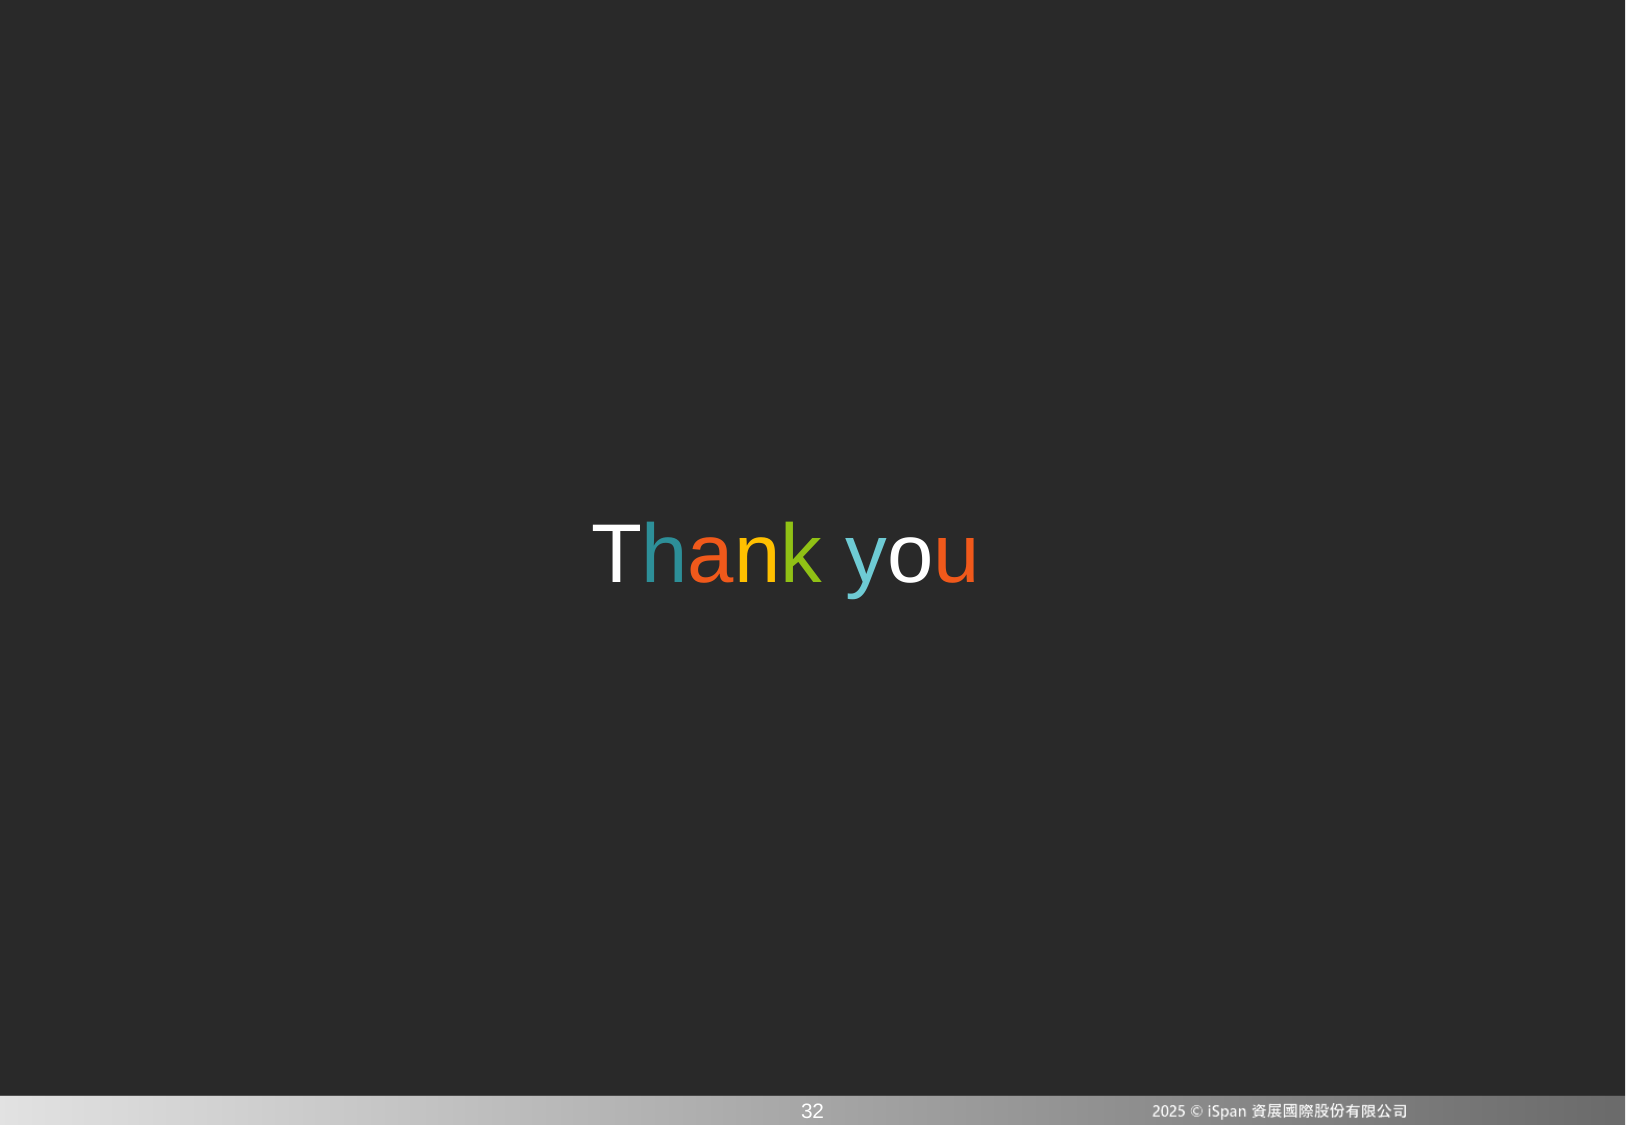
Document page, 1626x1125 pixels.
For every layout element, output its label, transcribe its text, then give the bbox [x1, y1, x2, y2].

picture [0, 0, 1626, 1125]
text_box Thank you [576, 491, 1049, 607]
